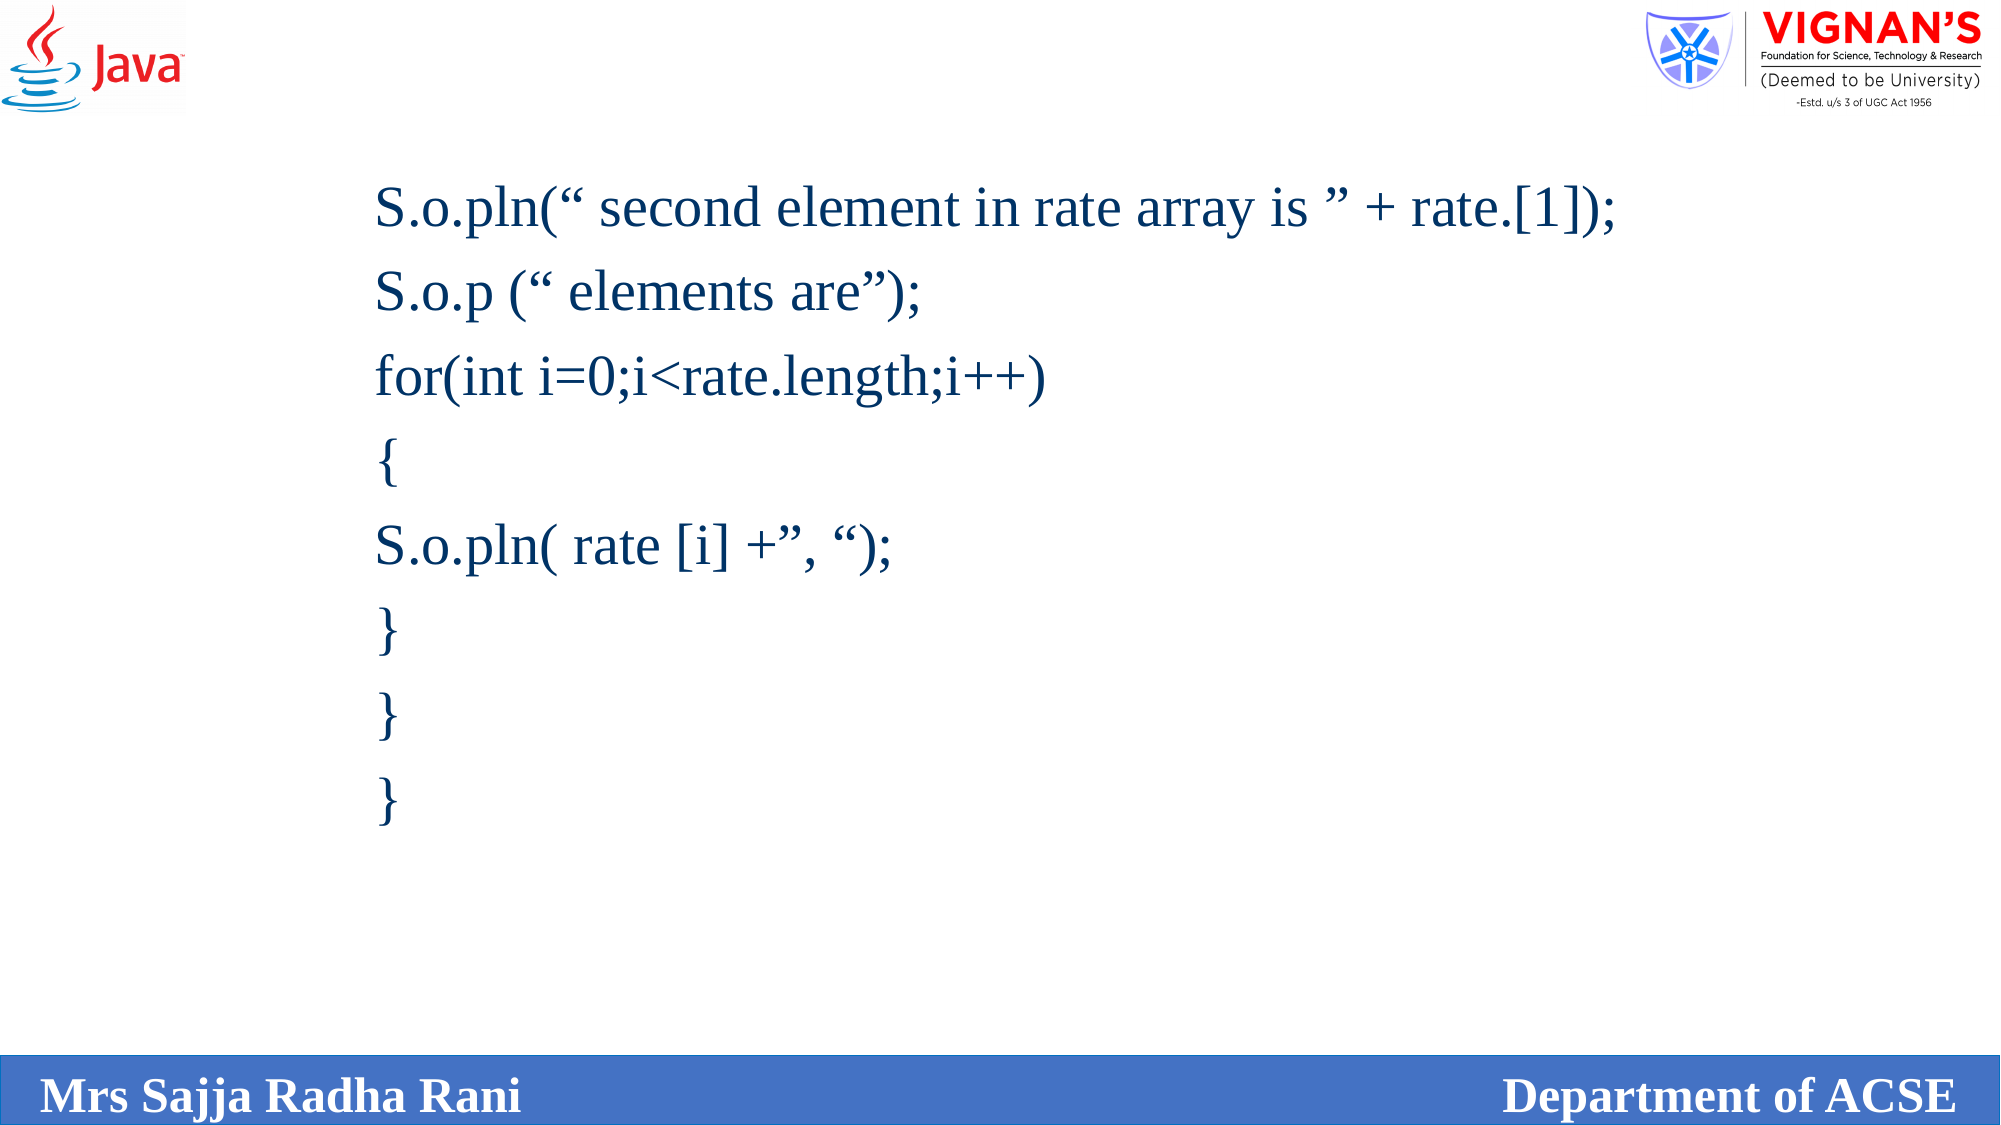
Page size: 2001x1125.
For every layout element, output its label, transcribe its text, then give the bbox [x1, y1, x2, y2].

picture [0, 0, 186, 116]
picture [1631, 0, 2000, 116]
text_box S.o.pln(“ second element in rate array is ” + rate.[1]); S.o.p (“ elements are”); for(int i=0;i<rate.length;i++) { S.o.pln( rate [i] +”, “); } } } [360, 160, 1711, 836]
